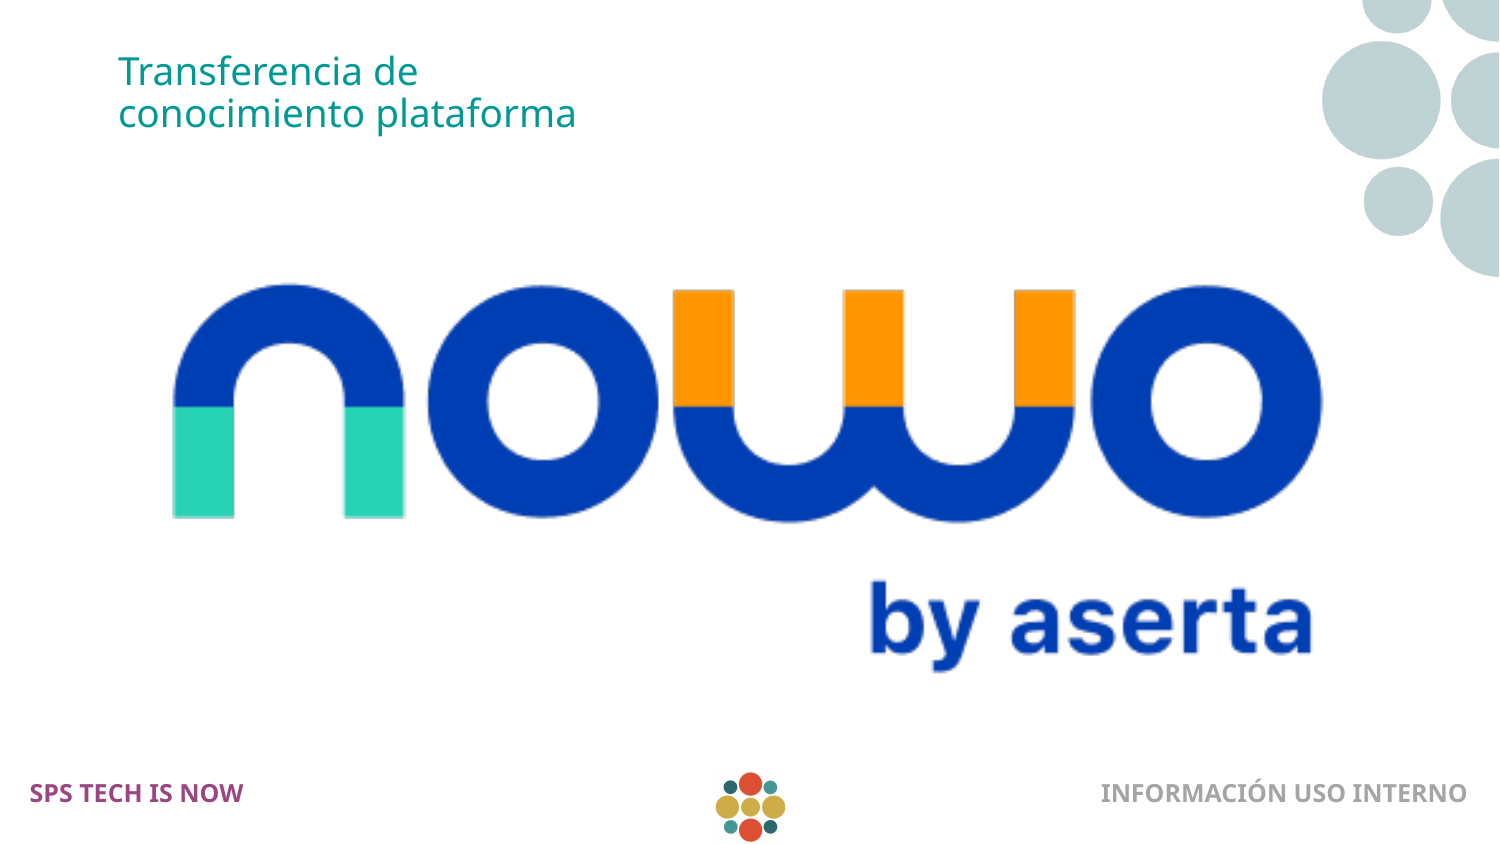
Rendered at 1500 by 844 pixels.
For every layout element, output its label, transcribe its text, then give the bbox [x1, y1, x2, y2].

title Transferencia de conocimiento plataforma [103, 44, 1397, 167]
picture [1, 0, 1499, 844]
